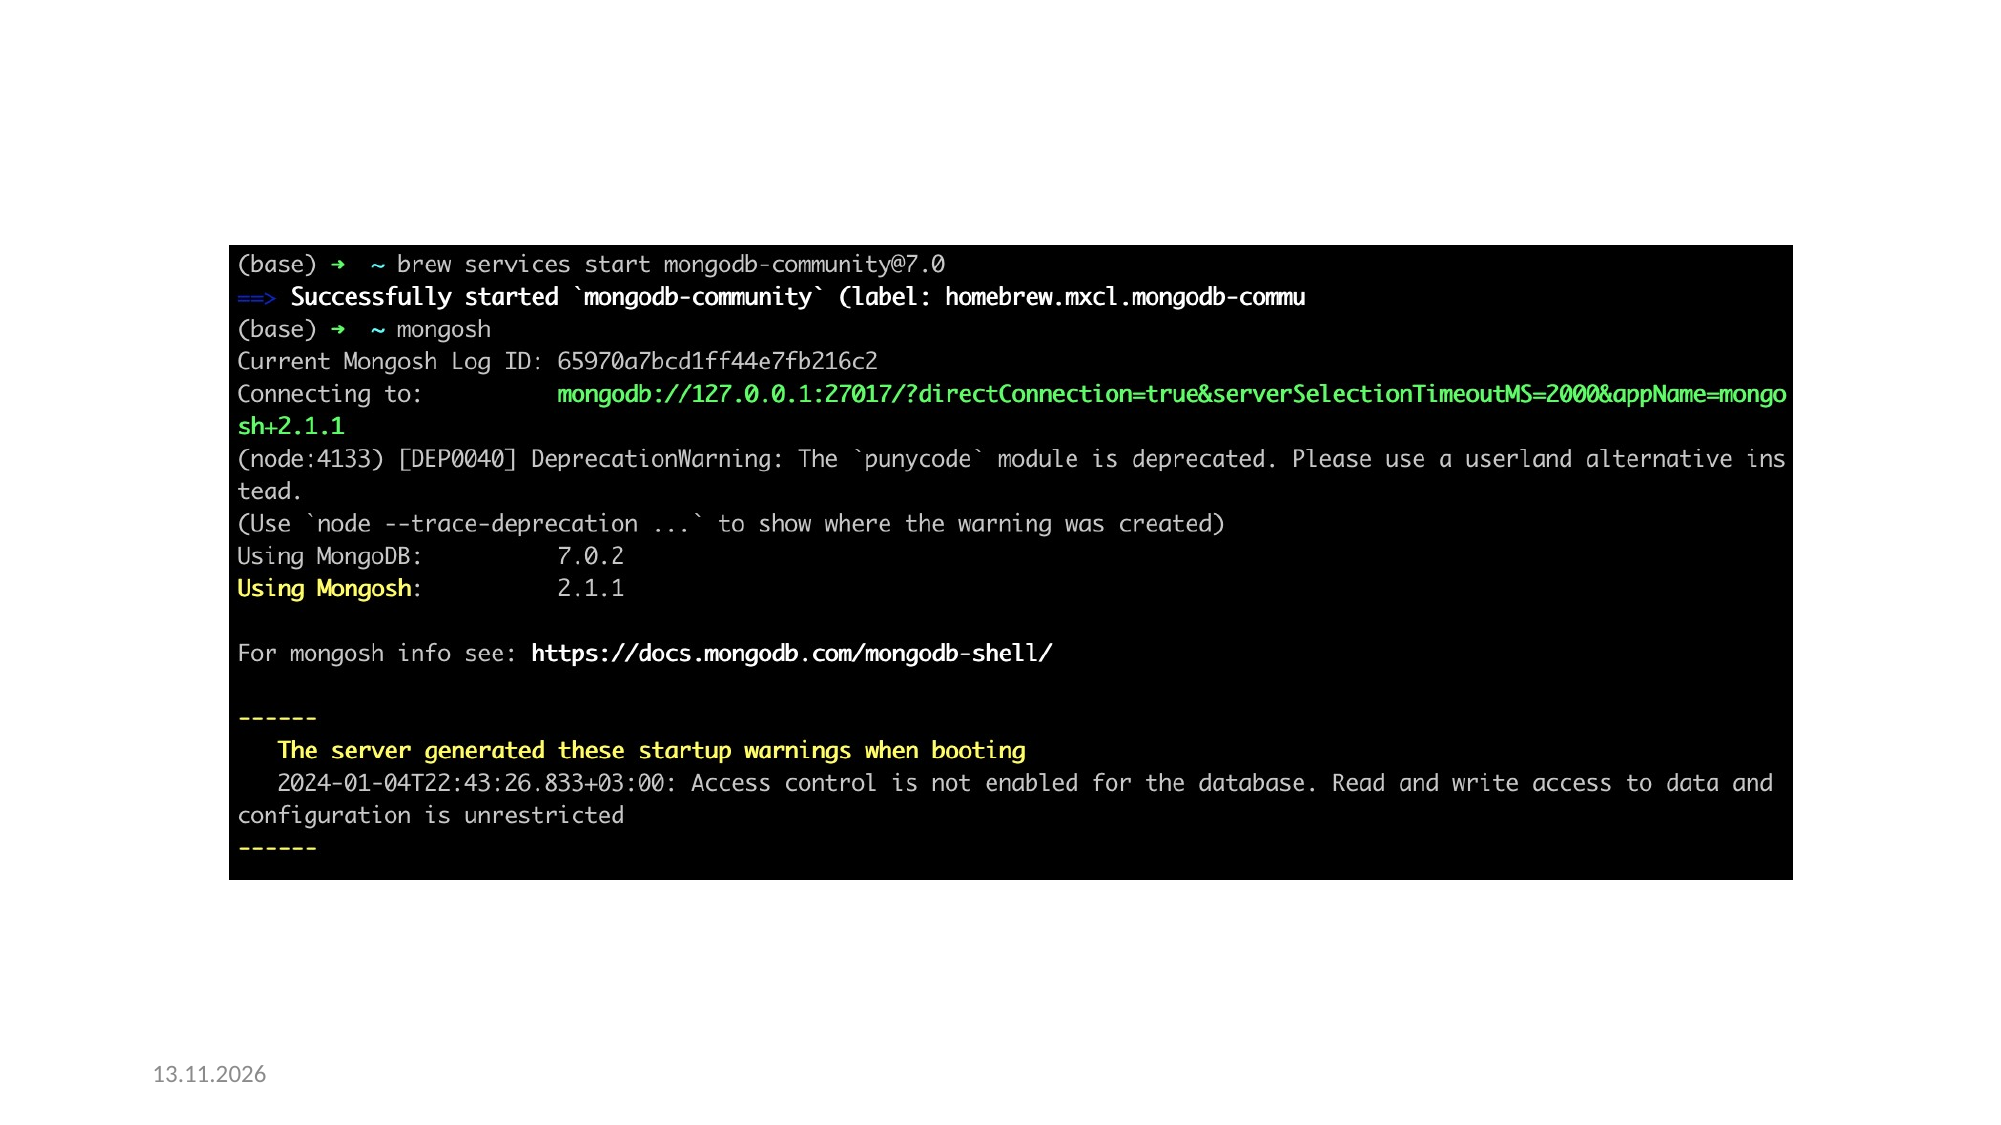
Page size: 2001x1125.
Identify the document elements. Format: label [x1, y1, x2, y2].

slide_number [137, 1042, 588, 1103]
picture [229, 245, 1793, 880]
